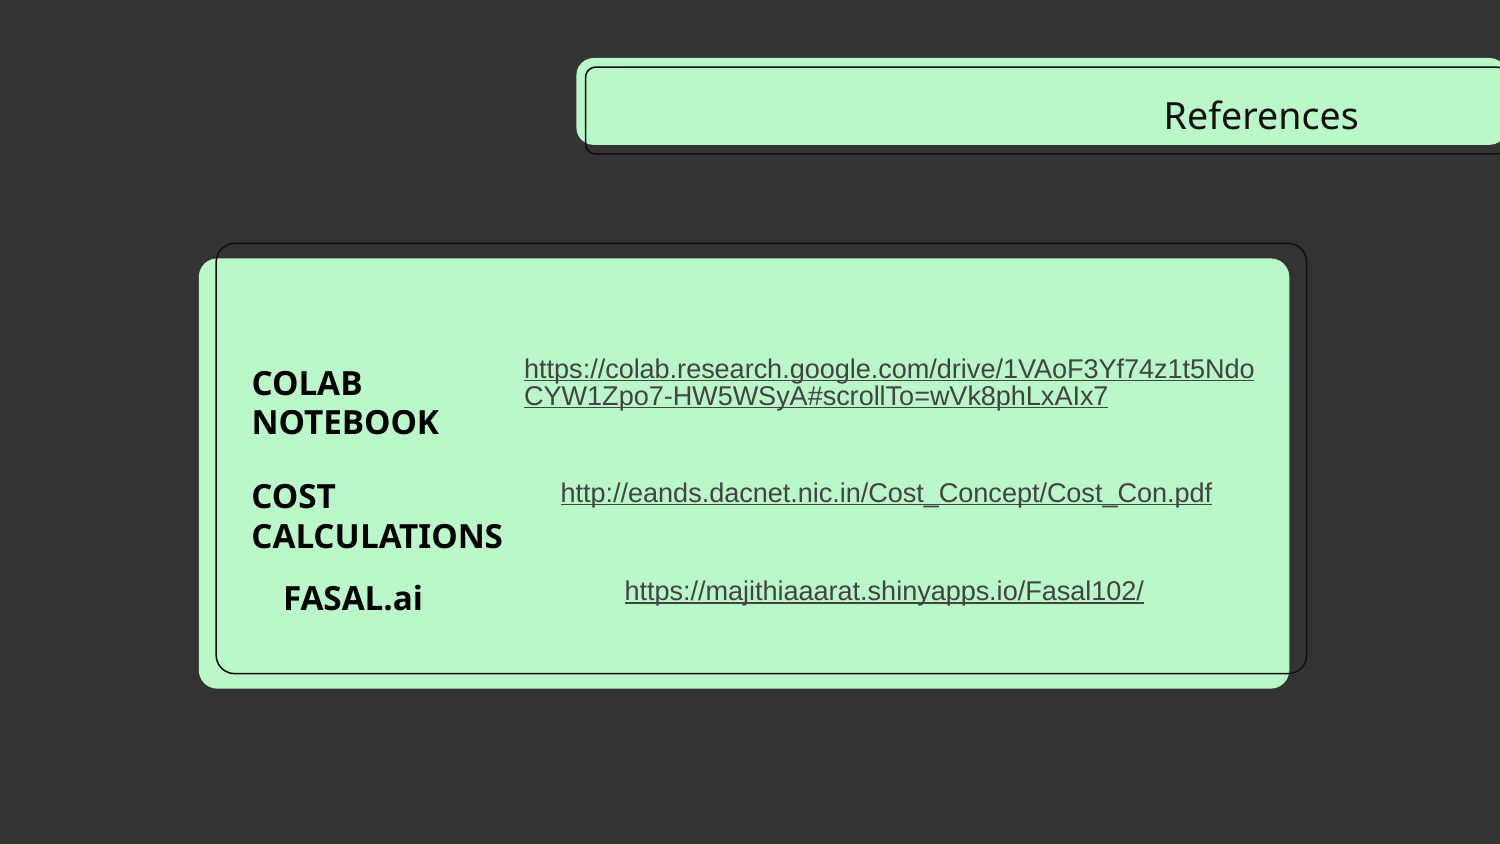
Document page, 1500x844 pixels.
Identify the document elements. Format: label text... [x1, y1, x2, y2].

title References [849, 75, 1374, 154]
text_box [198, 243, 1307, 689]
